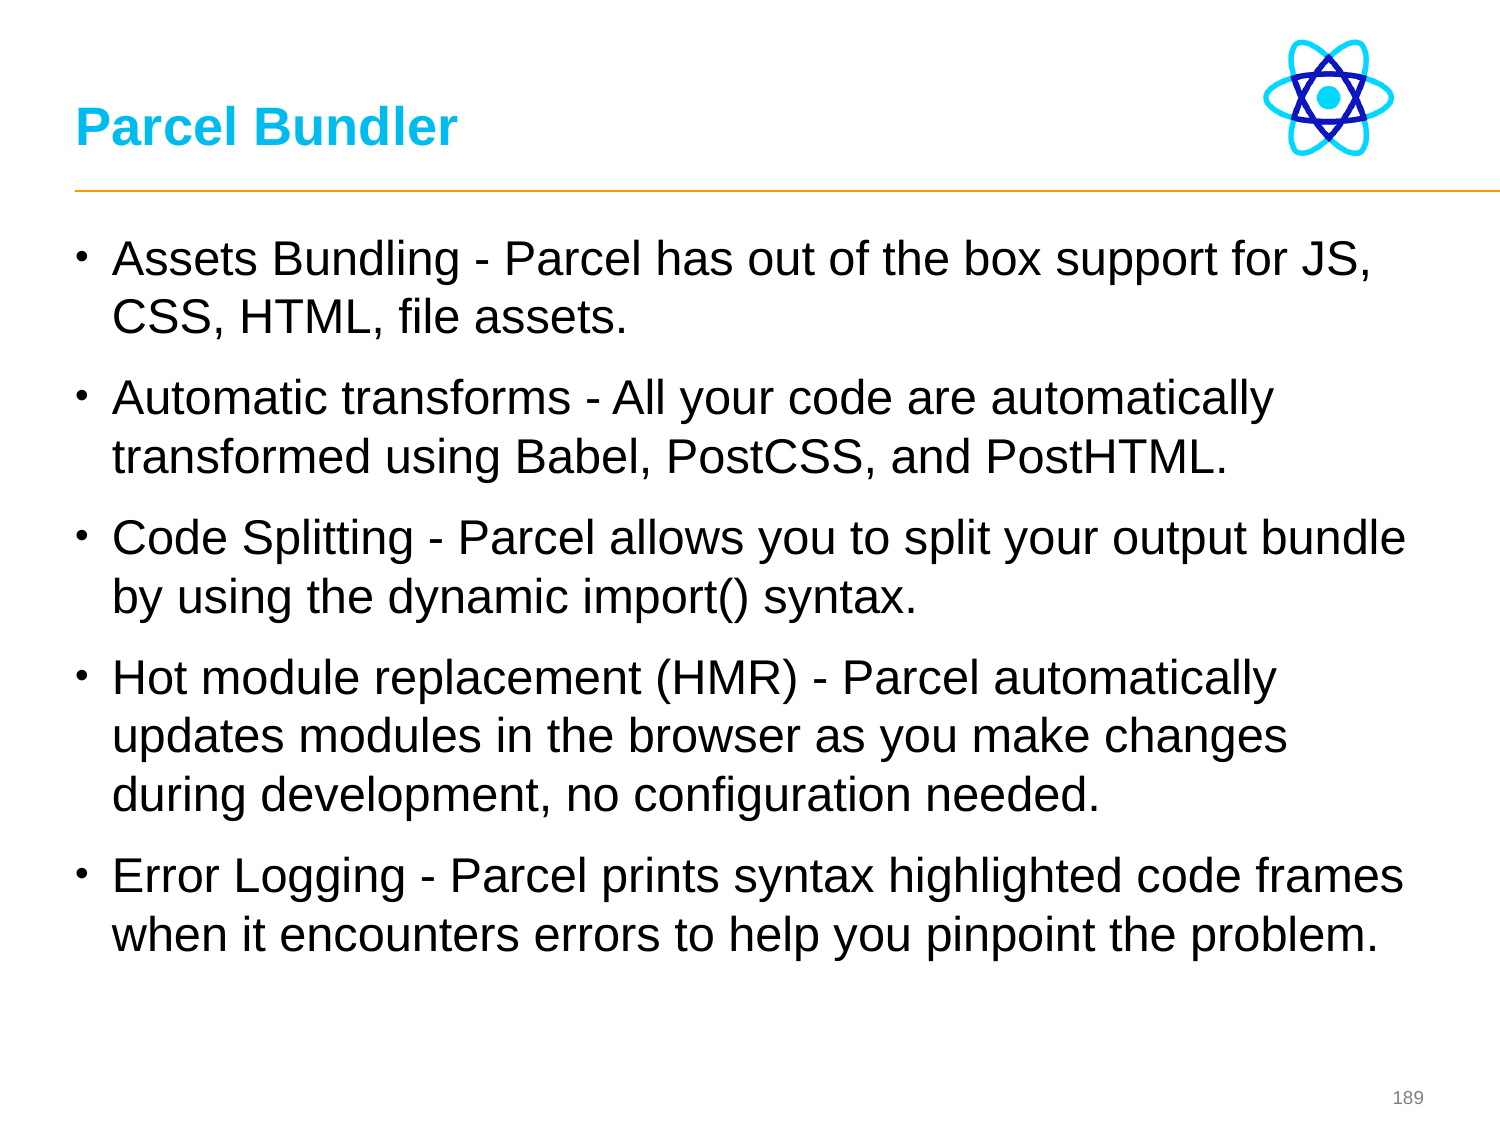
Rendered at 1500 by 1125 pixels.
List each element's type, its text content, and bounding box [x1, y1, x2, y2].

list Assets Bundling - Parcel has out of the box support for JS, CSS, HTML, file assets. Automatic transforms - All your code are automatically transformed using Babel, PostCSS, and PostHTML. Code Splitting - Parcel allows you to split your output bundle by using the dynamic import() syntax. Hot module replacement (HMR) - Parcel automatically updates modules in the browser as you make changes during development, no configuration needed. Error Logging - Parcel prints syntax highlighted code frames when it encounters errors to help you pinpoint the problem. [75, 226, 1425, 1018]
title Parcel Bundler [75, 27, 1422, 157]
